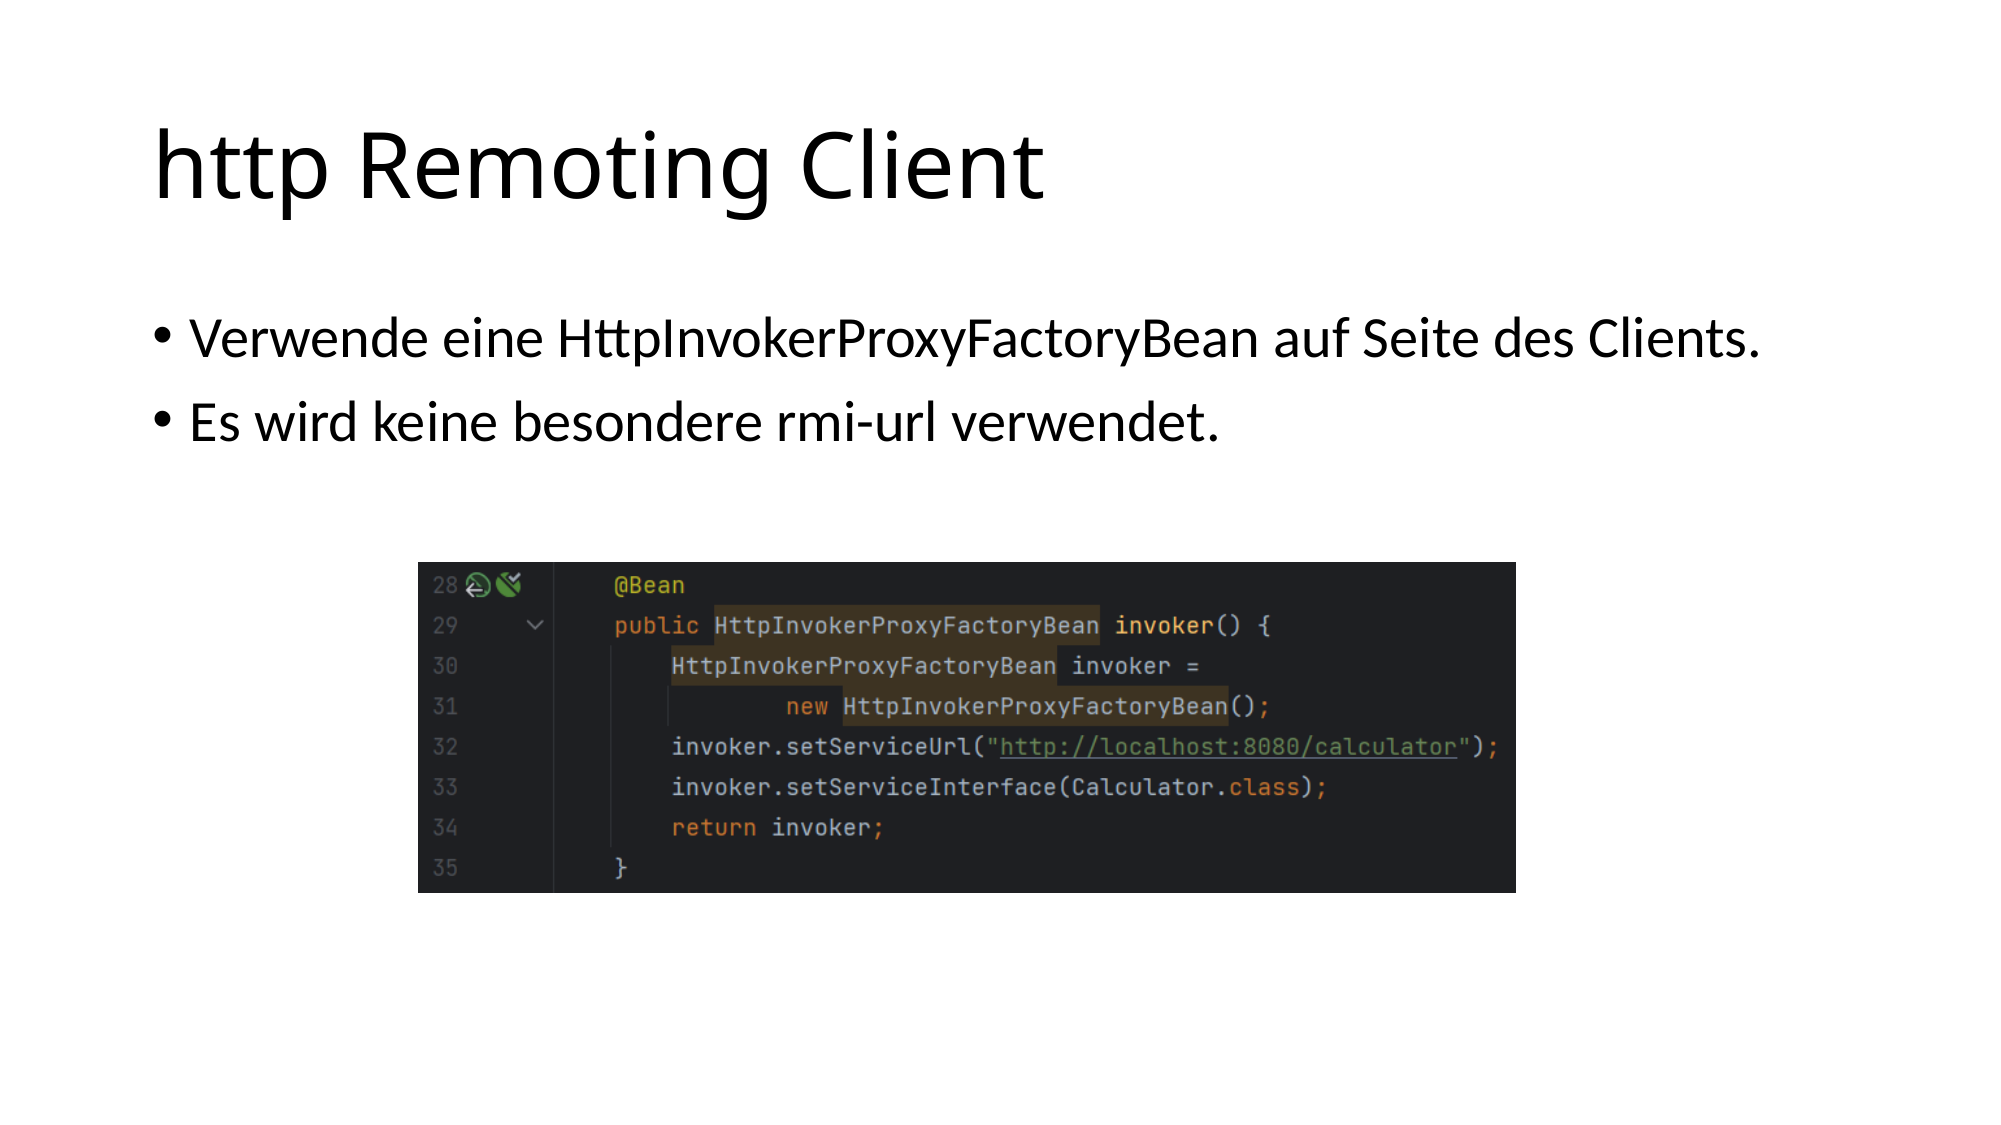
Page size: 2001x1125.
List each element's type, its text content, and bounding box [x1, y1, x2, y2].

title http Remoting Client [137, 59, 1863, 278]
picture [418, 562, 1516, 893]
list Verwende eine HttpInvokerProxyFactoryBean auf Seite des Clients. Es wird keine besondere rmi-url verwendet. [137, 299, 1863, 1014]
